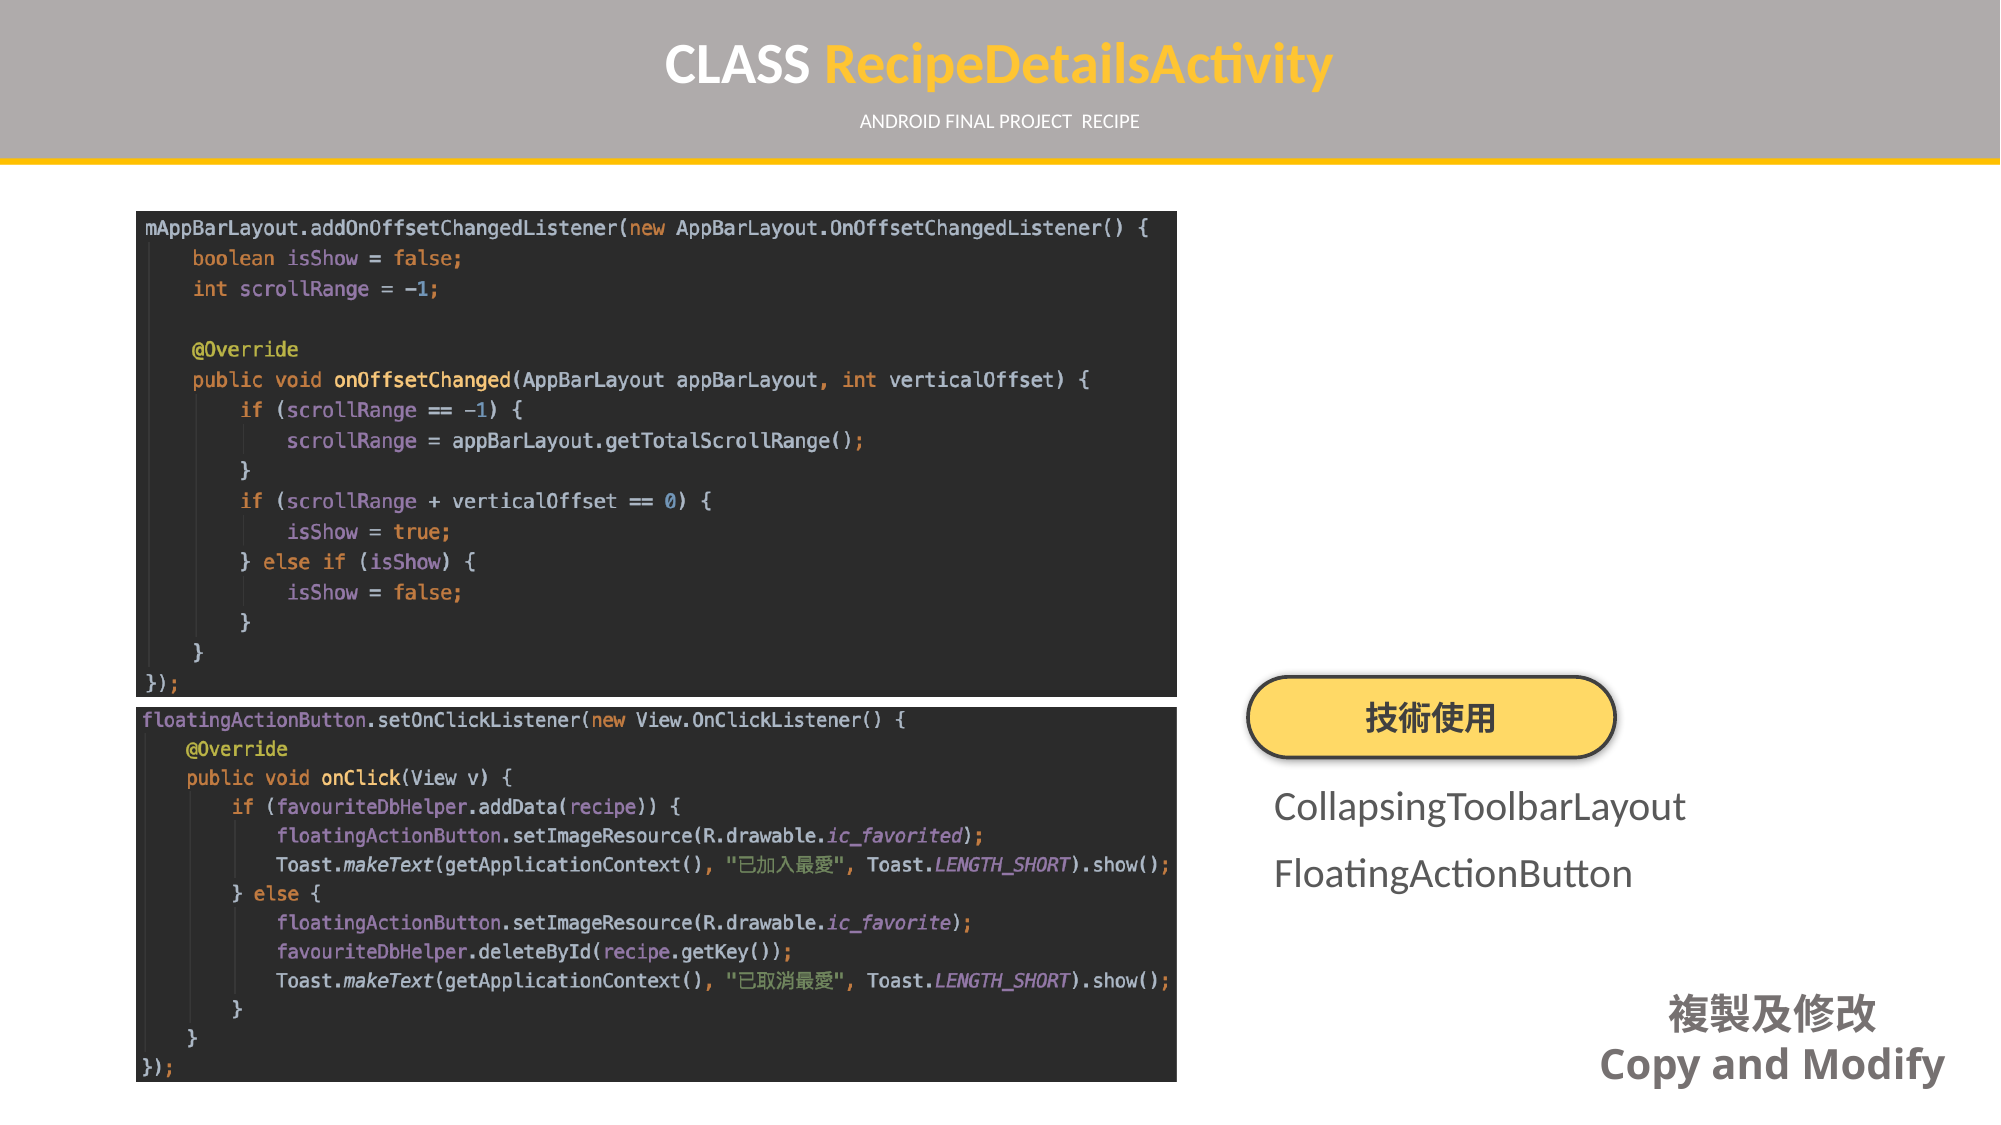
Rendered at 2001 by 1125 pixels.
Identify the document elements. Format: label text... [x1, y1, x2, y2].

text_box FloatingActionButton [1258, 829, 1673, 913]
text_box 技術使用 [1246, 675, 1617, 759]
text_box CLASS RecipeDetailsActivity ANDROID FINAL PROJECT RECIPE [0, 0, 2000, 159]
text_box 複製及修改 Copy and Modify [1582, 1031, 1963, 1094]
text_box CollapsingToolbarLayout [1258, 763, 1792, 845]
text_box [136, 211, 1177, 1082]
